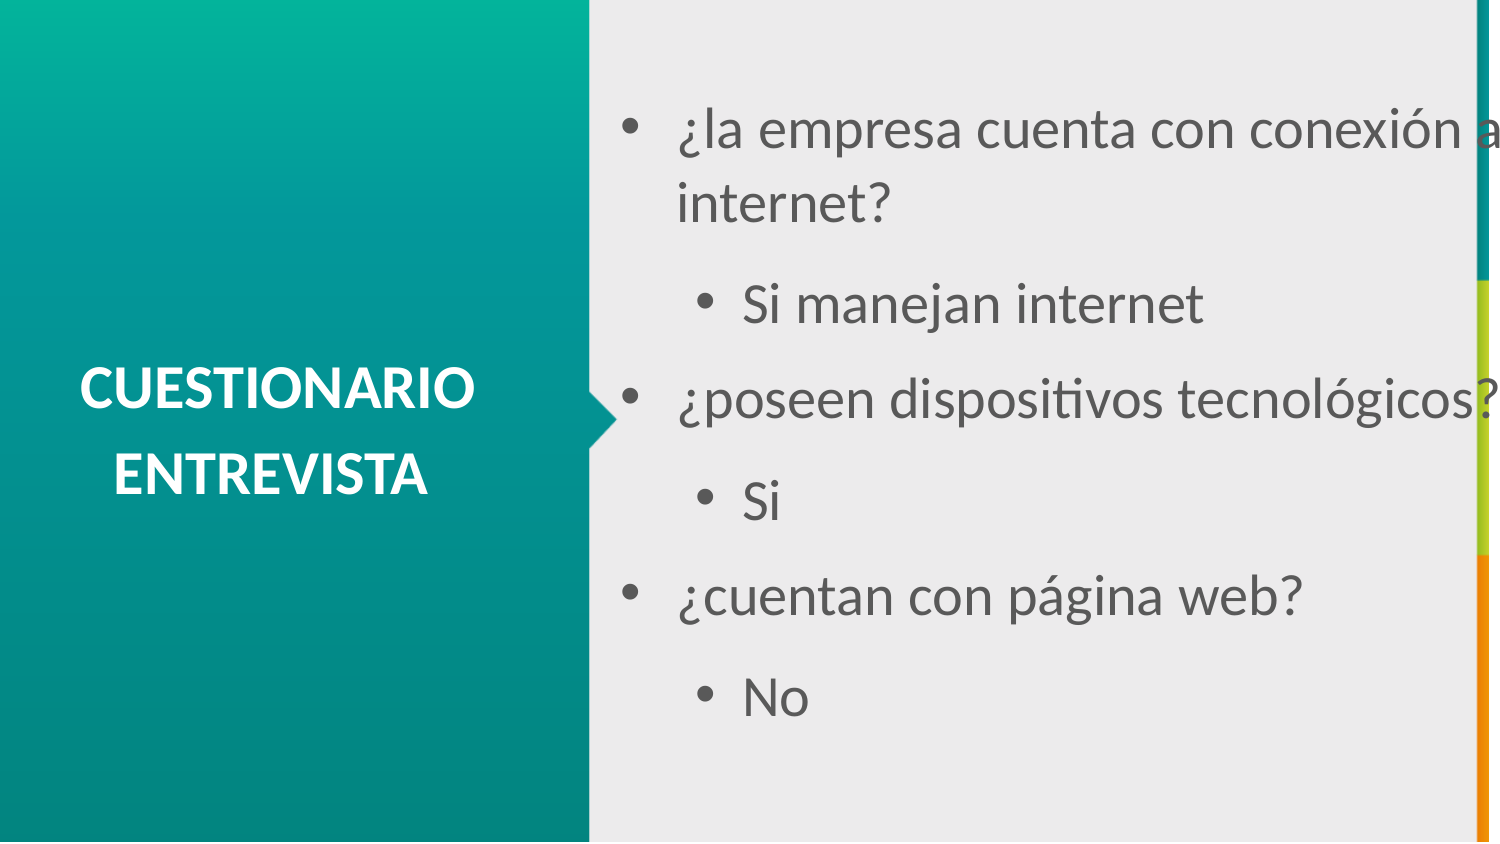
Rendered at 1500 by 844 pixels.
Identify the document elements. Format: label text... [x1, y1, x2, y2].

text_box CUESTIONARIO ENTREVISTA [0, 327, 557, 517]
text_box ¿la empresa cuenta con conexión a internet? Si manejan internet ¿poseen dispositivos tecnológicos? Si ¿cuentan con página web? No [605, 0, 1500, 743]
picture [0, 0, 1489, 842]
